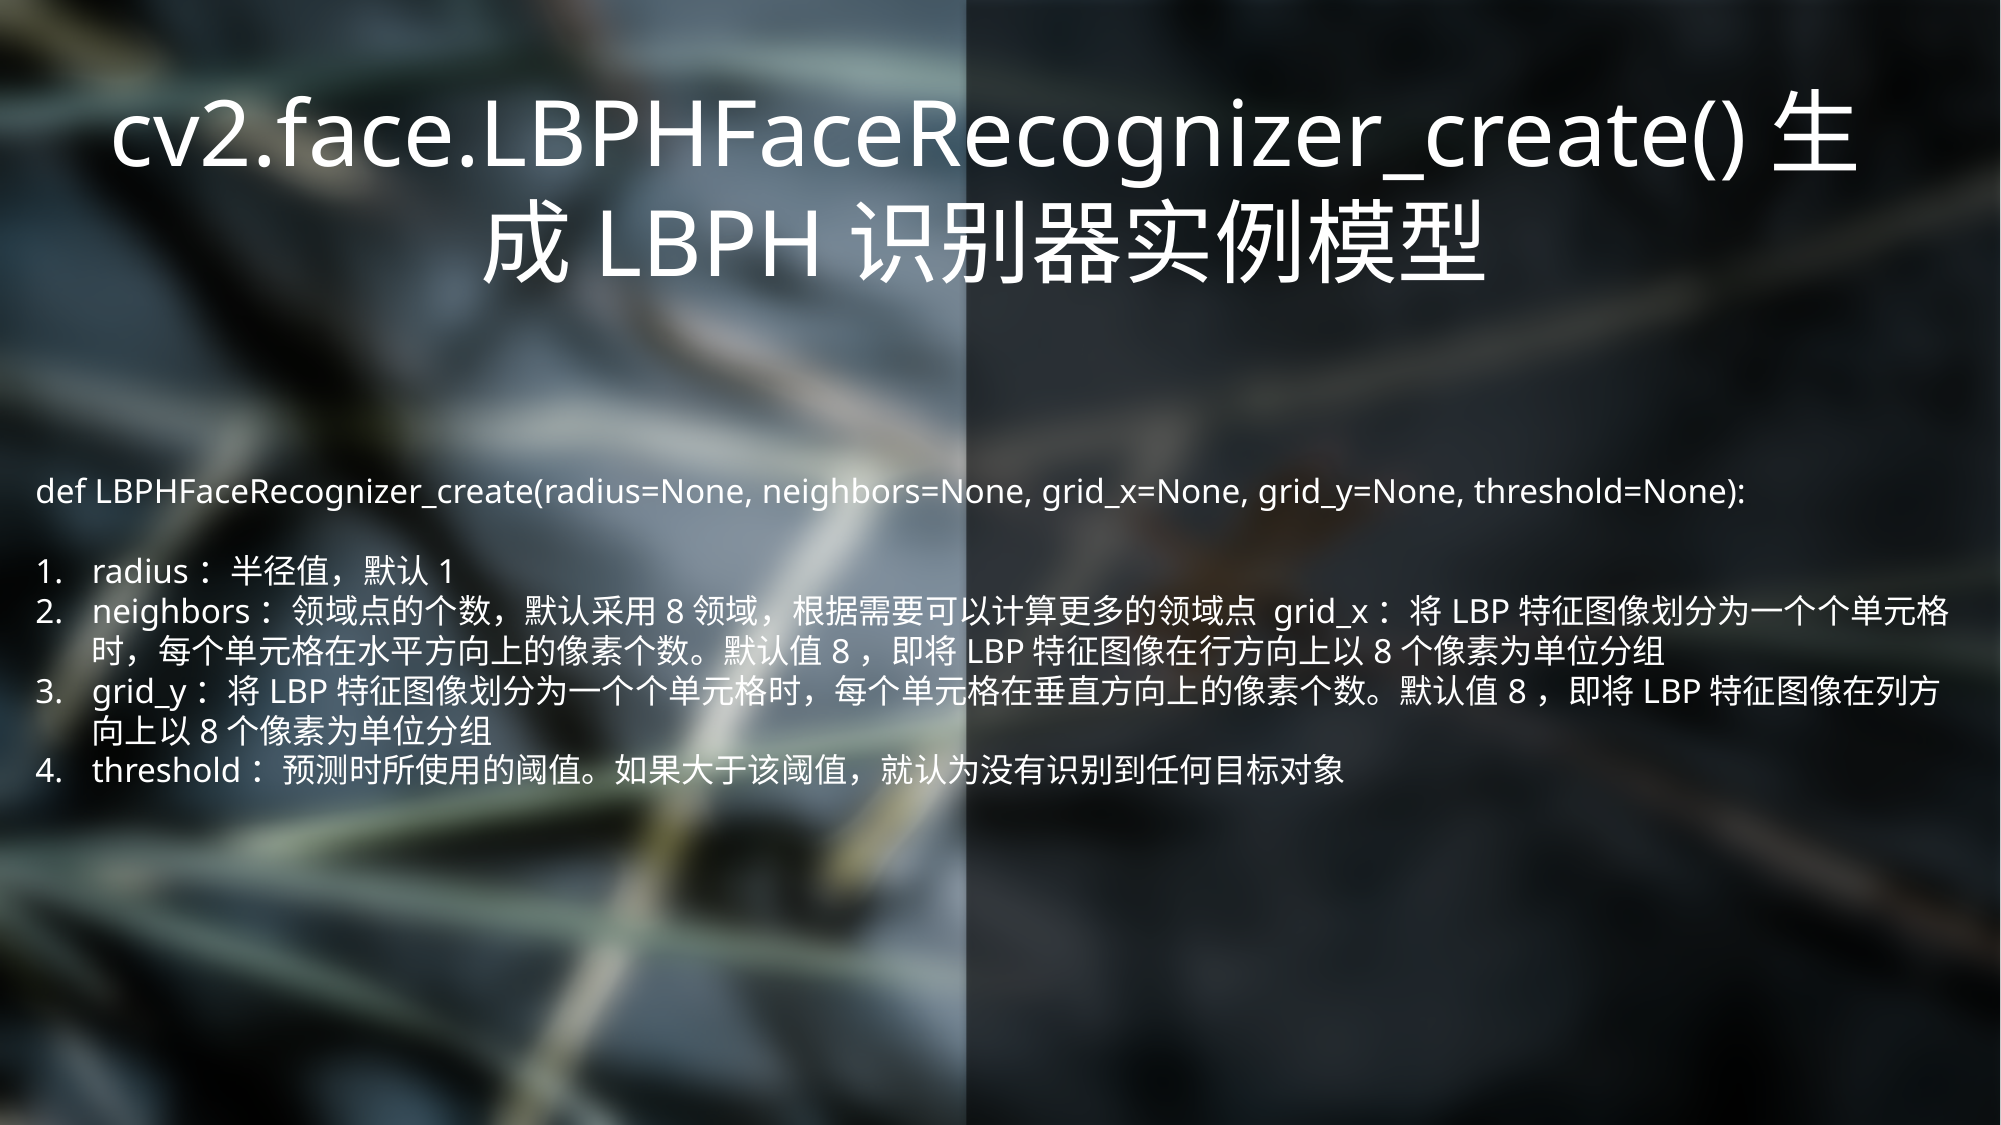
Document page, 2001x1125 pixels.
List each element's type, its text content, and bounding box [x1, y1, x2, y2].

text_box cv2.face.LBPHFaceRecognizer_create()生成LBPH识别器实例模型 [87, 67, 1883, 303]
text_box def LBPHFaceRecognizer_create(radius=None, neighbors=None, grid_x=None, grid_y=None, threshold=None): radius：半径值，默认1 neighbors：领域点的个数，默认采用8领域，根据需要可以计算更多的领域点 grid_x：将LBP特征图像划分为一个个单元格时，每个单元格在水平方向上的像素个数。默认值8，即将LBP特征图像在行方向上以8个像素为单位分组 grid_y：将LBP特征图像划分为一个个单元格时，每个单元格在垂直方向上的像素个数。默认值8，即将LBP特征图像在列方向上以8个像素为单位分组 threshold：预测时所使用的阈值。如果大于该阈值，就认为没有识别到任何目标对象 [20, 462, 1989, 797]
picture [0, 0, 2001, 1125]
